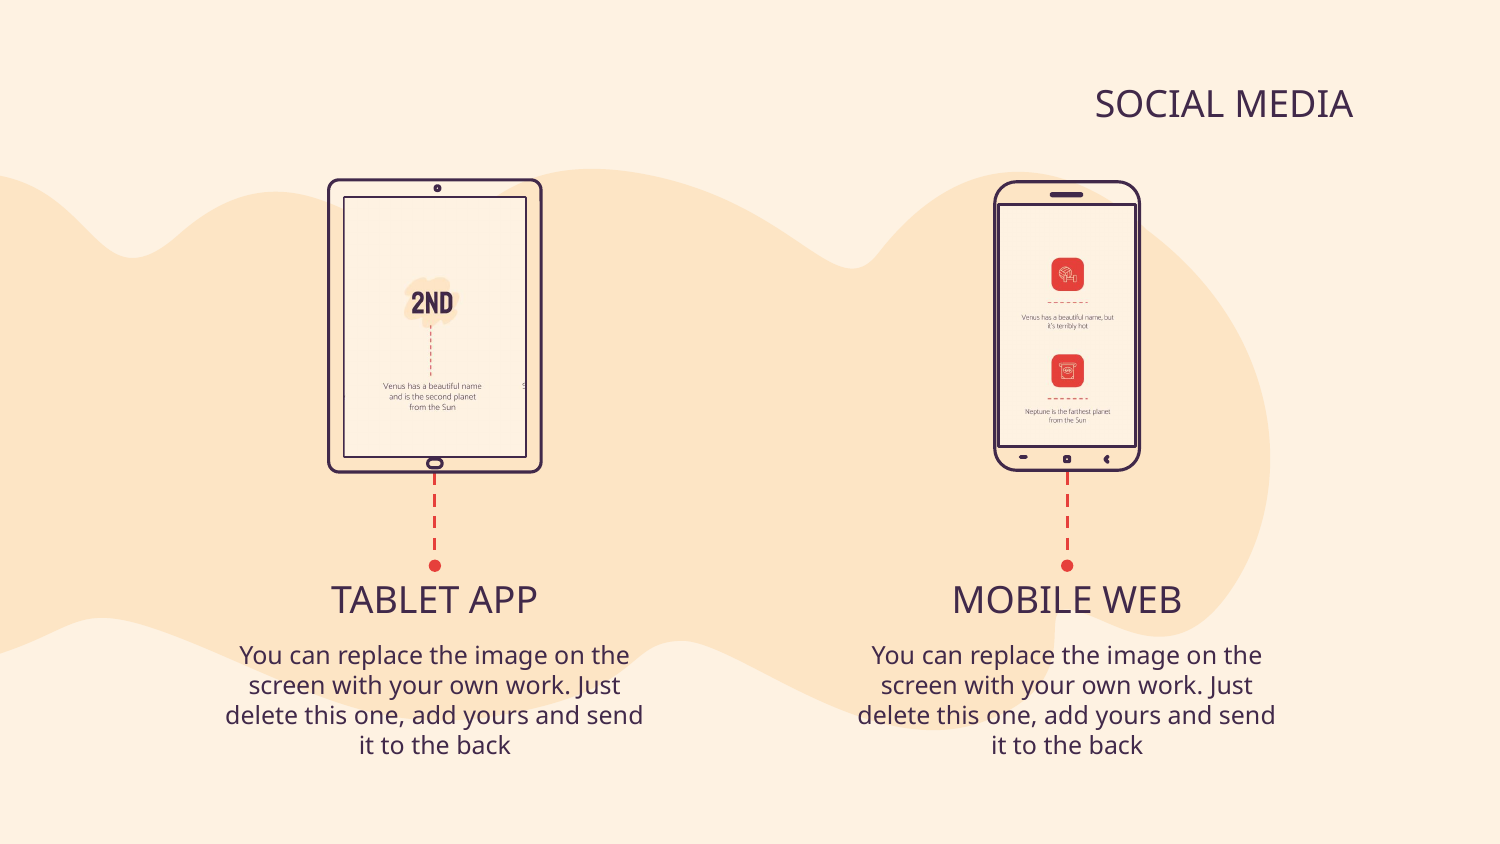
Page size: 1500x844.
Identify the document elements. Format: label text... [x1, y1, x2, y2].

text_box [1068, 224, 1271, 565]
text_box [328, 179, 542, 473]
text_box [995, 453, 1140, 471]
text_box You can replace the image on the screen with your own work. Just delete this one, add yours and send it to the back [205, 624, 665, 786]
picture [344, 197, 526, 457]
text_box MOBILE WEB [875, 565, 1259, 624]
text_box [440, 168, 1070, 709]
picture [998, 204, 1136, 448]
text_box [994, 181, 1140, 207]
text_box You can replace the image on the screen with your own work. Just delete this one, add yours and send it to the back [837, 624, 1297, 786]
title SOCIAL MEDIA [735, 64, 1369, 132]
text_box TABLET APP [243, 565, 627, 624]
text_box [0, 175, 430, 654]
